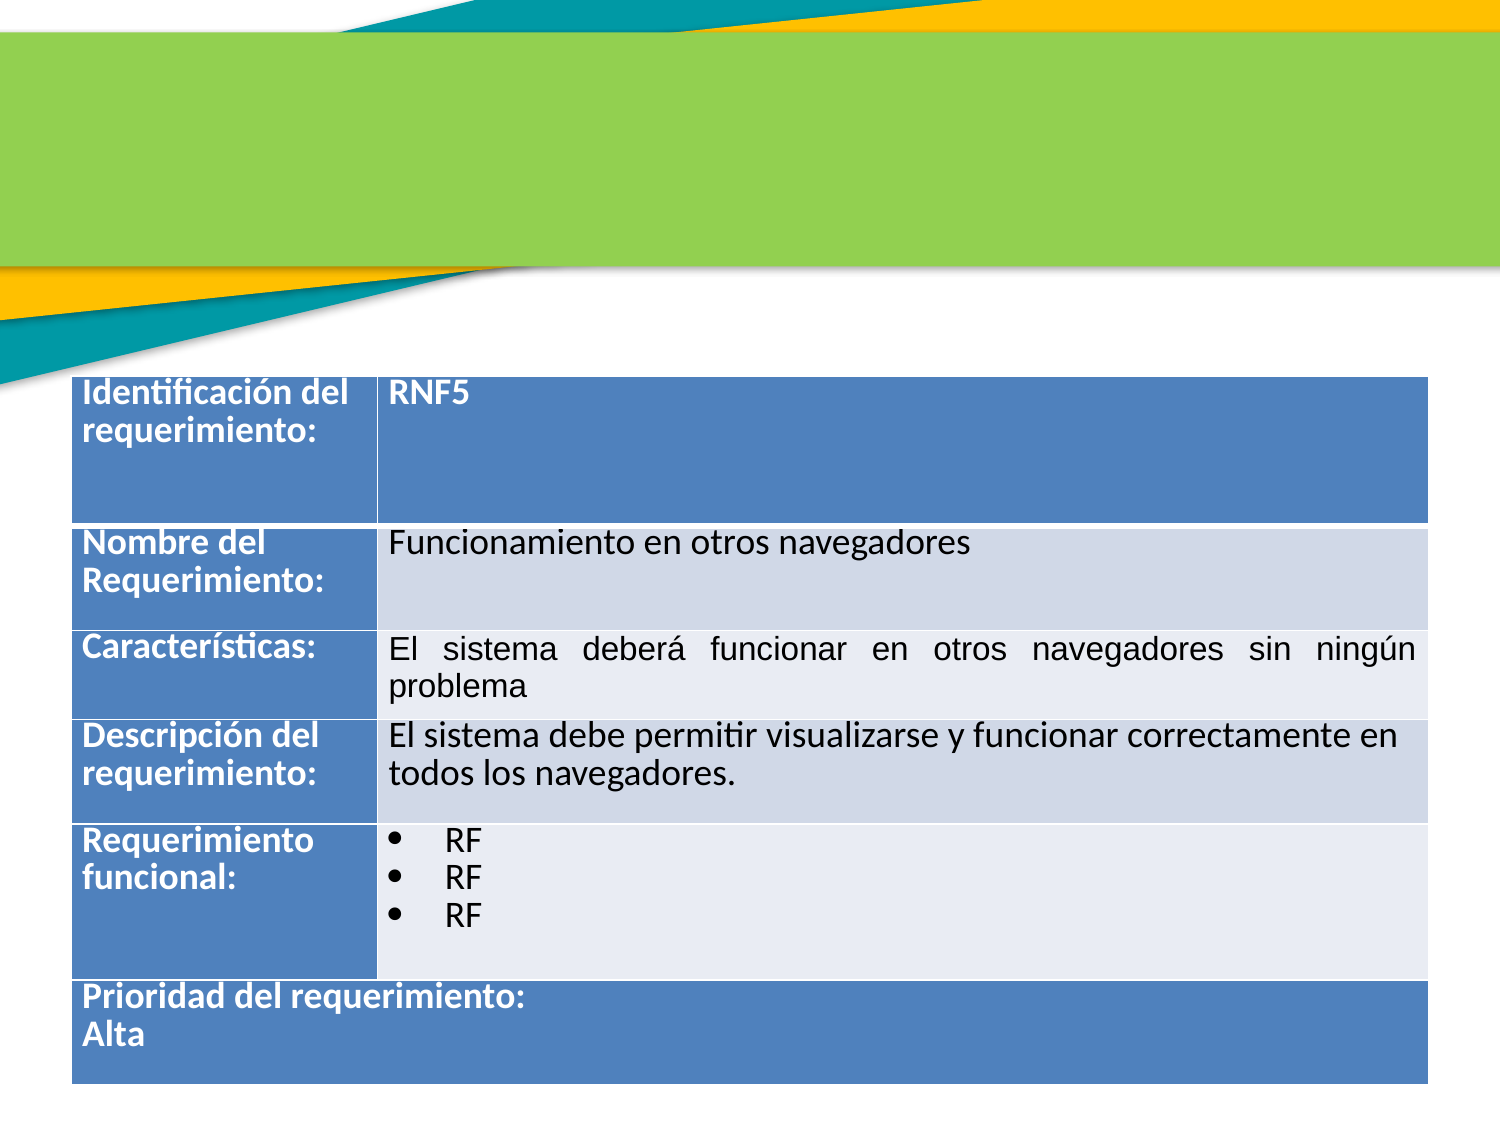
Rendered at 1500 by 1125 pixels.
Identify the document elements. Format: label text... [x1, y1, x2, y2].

table_cell Características: [72, 631, 377, 719]
table_cell El sistema deberá funcionar en otros navegadores sin ningún problema [378, 631, 1428, 719]
table_cell Descripción del requerimiento: [72, 720, 377, 823]
table_cell Nombre del Requerimiento: [72, 529, 377, 630]
table_cell Requerimiento funcional: [72, 825, 377, 979]
table_cell Prioridad del requerimiento: Alta [72, 981, 1428, 1084]
table_header Identificación del requerimiento: [72, 377, 377, 523]
table_header RNF5 [378, 377, 1428, 523]
table_cell El sistema debe permitir visualizarse y funcionar correctamente en todos los navegadores. [378, 720, 1428, 823]
table_cell RF RF RF [378, 825, 1428, 979]
table_cell Funcionamiento en otros navegadores [378, 529, 1428, 630]
